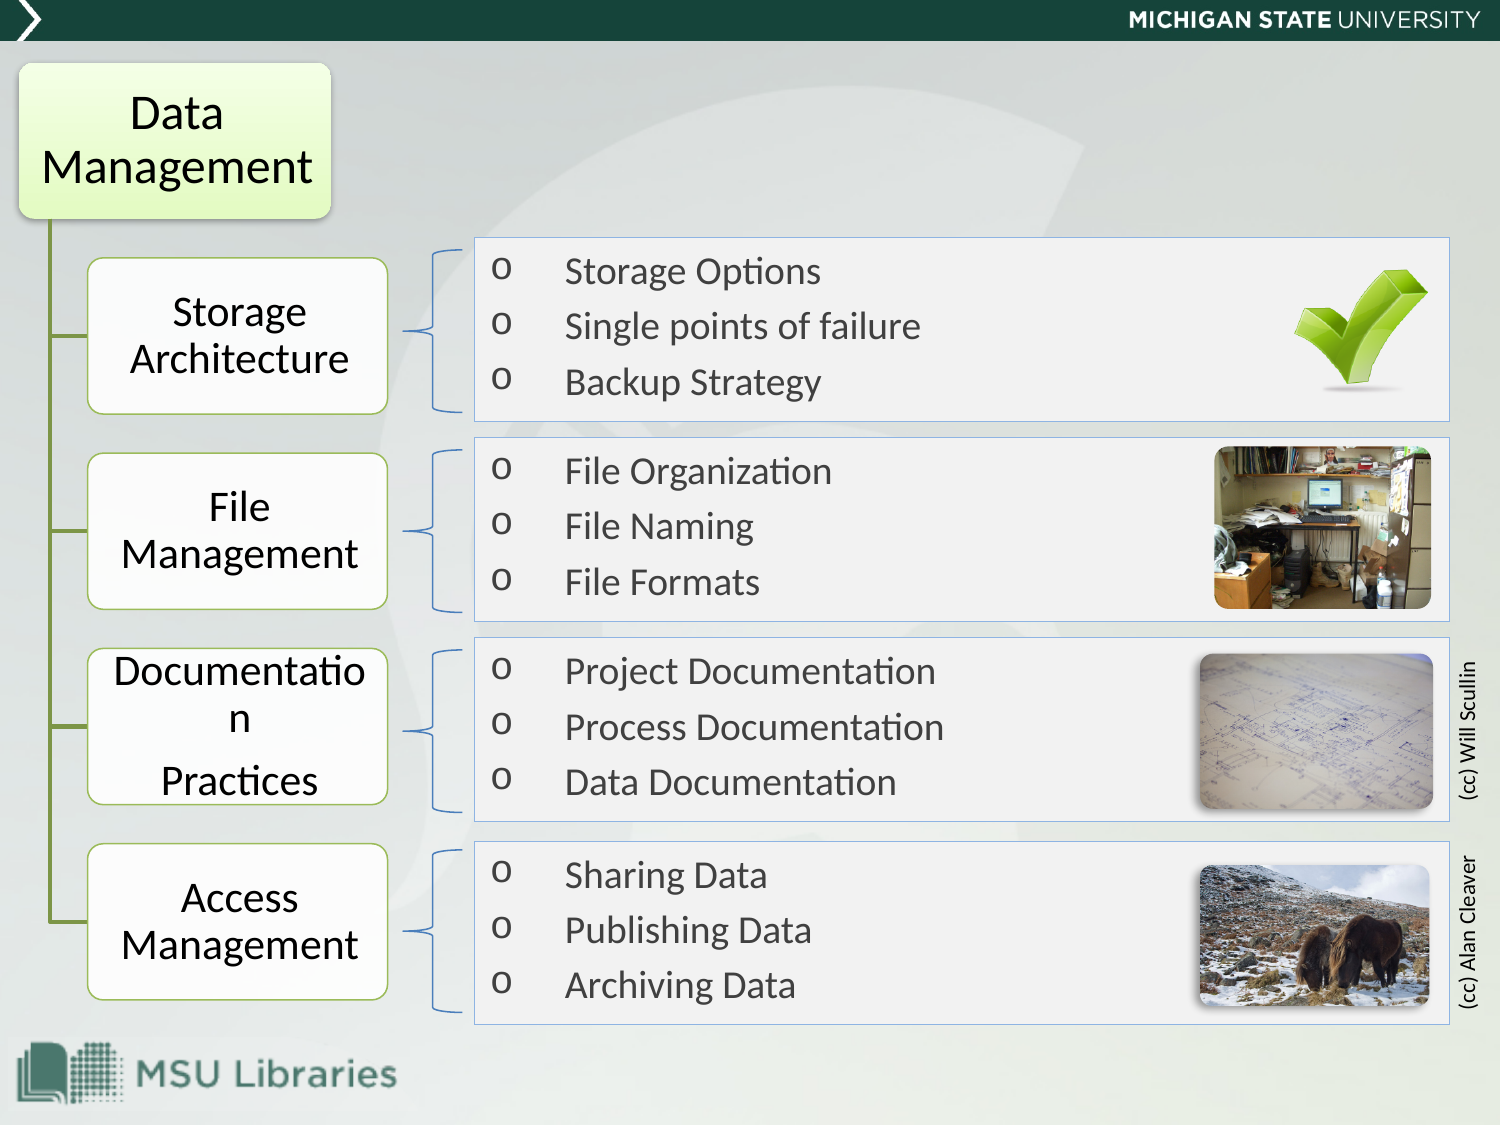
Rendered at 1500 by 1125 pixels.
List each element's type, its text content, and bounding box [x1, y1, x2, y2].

text_box (cc) Will Scullin [1444, 625, 1487, 817]
text_box (cc) Alan Cleaver [1444, 839, 1487, 1026]
text_box [429, 649, 463, 814]
text_box [429, 849, 463, 1014]
text_box [429, 449, 463, 614]
picture [0, 0, 1500, 1125]
text_box Project Documentation Process Documentation Data Documentation [474, 637, 1450, 822]
text_box File Organization File Naming File Formats [474, 437, 1450, 622]
text_box Storage Options Single points of failure Backup Strategy [474, 237, 1450, 422]
text_box [429, 249, 463, 414]
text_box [0, 62, 426, 1001]
text_box Sharing Data Publishing Data Archiving Data [474, 841, 1444, 1025]
